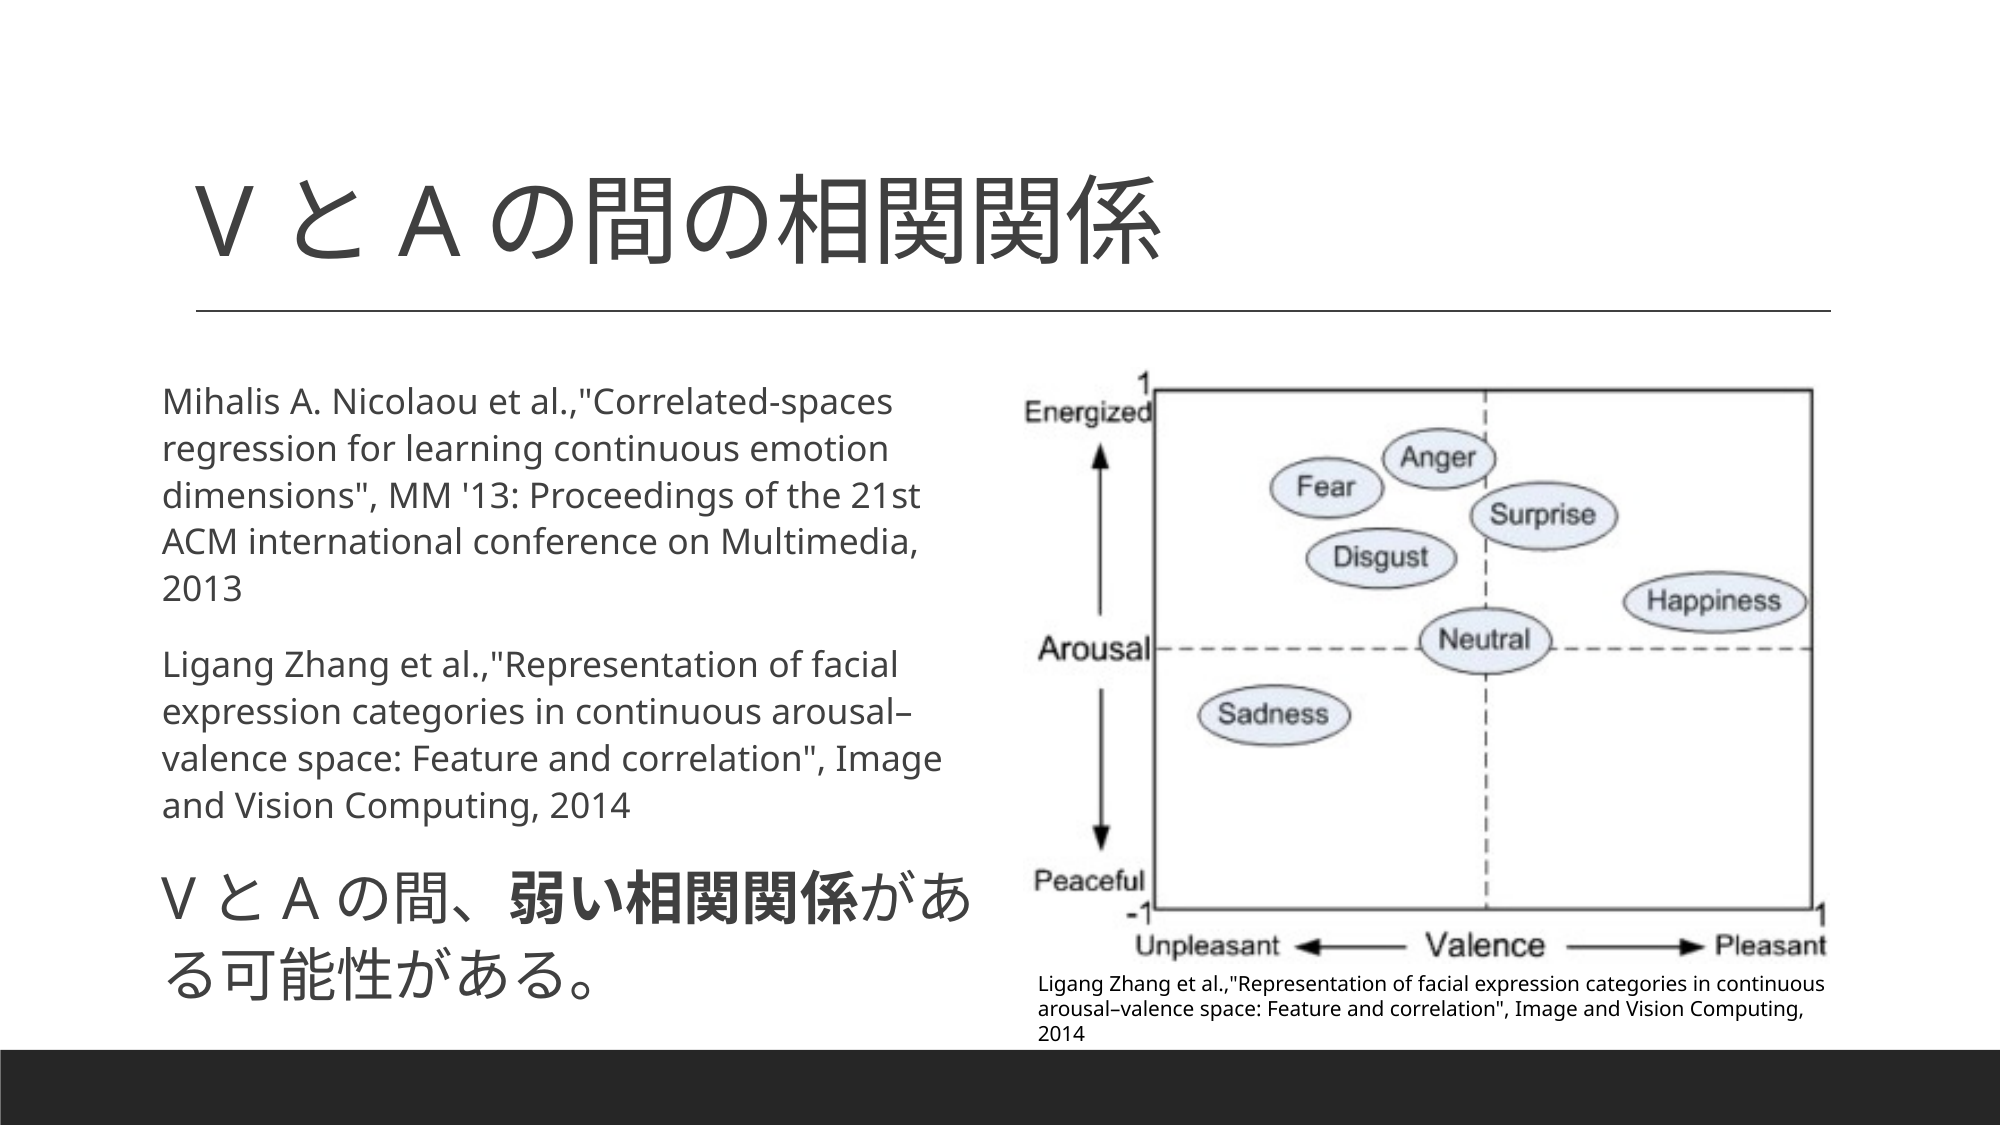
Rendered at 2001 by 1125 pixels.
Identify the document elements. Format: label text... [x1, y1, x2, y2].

title VとAの間の相関関係 [180, 47, 1830, 285]
text_box Ligang Zhang et al.,"Representation of facial expression categories in continuous arousal–valence space: Feature and correlation", Image and Vision Computing, 2014 [1023, 963, 1862, 1078]
picture [1022, 366, 1831, 964]
list Mihalis A. Nicolaou et al.,"Correlated-spaces regression for learning continuous emotion dimensions", MM '13: Proceedings of the 21st ACM international conference on Multimedia, 2013 Ligang Zhang et al.,"Representation of facial expression categories in continuous arousal–valence space: Feature and correlation", Image and Vision Computing, 2014 VとAの間、弱い相関関係がある可能性がある。 [146, 367, 977, 1020]
